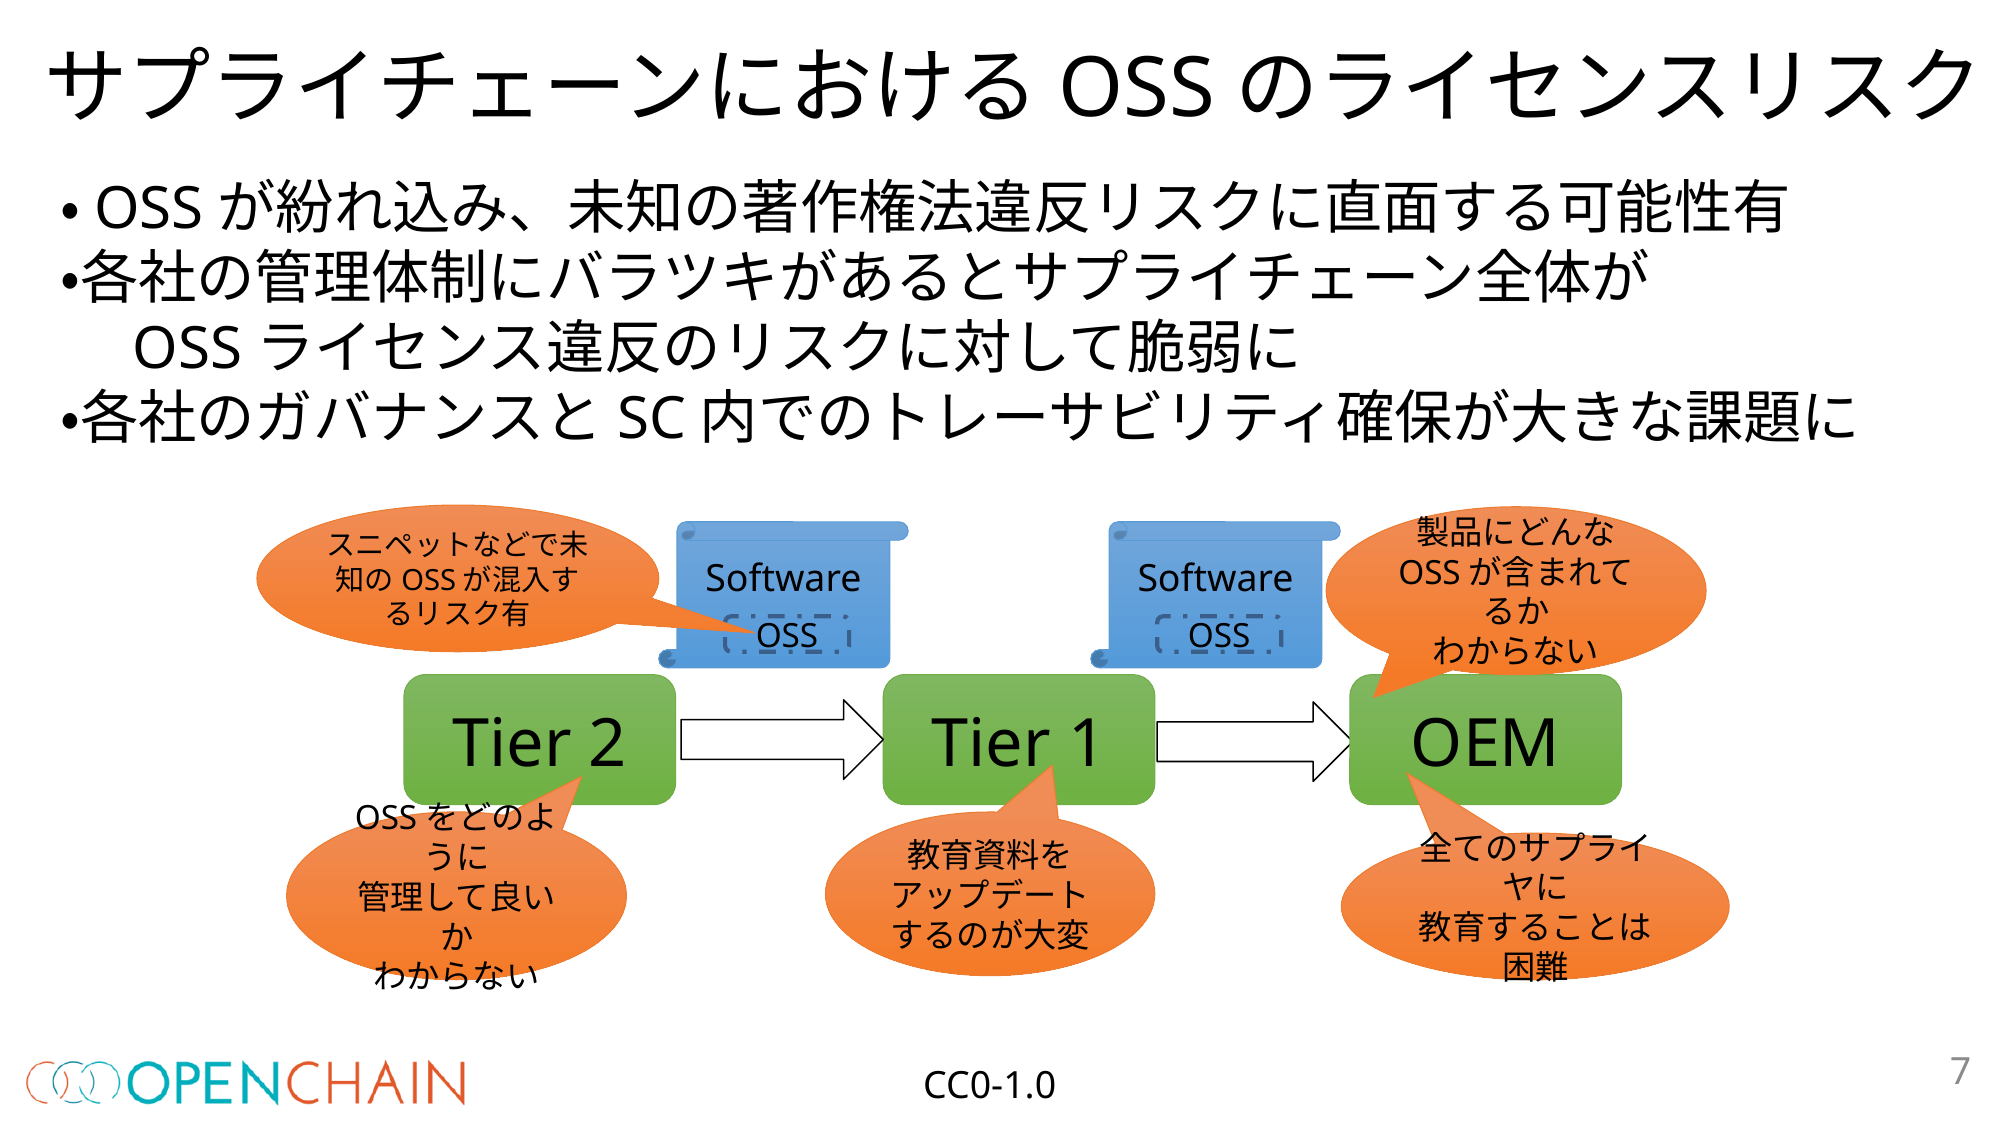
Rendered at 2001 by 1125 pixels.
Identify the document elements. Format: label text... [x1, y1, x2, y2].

text_box OSS [725, 616, 850, 652]
text_box ・OSSが紛れ込み、未知の著作権法違反リスクに直面する可能性有 ・各社の管理体制にバラツキがあるとサプライチェーン全体が OSSライセンス違反のリスクに対して脆弱に ・各社のガバナンスとSC内でのトレーサビリティ確保が大きな課題に [45, 163, 1935, 458]
text_box スニペットなどで未知のOSSが混入するリスク有 [256, 504, 755, 653]
text_box Tier 1 [882, 674, 1156, 806]
slide_number 7 [1536, 1042, 1987, 1103]
text_box Software [1090, 521, 1341, 669]
text_box [1157, 701, 1349, 782]
text_box 教育資料を アップデートするのが大変 [824, 764, 1156, 977]
text_box 製品にどんな OSSが含まれてるか わからない [1325, 506, 1707, 699]
text_box CC0-1.0 [621, 1053, 1072, 1114]
text_box OSSをどのように 管理して良いか わからない [286, 775, 627, 981]
picture [25, 1059, 466, 1106]
text_box 全てのサプライヤに 教育することは困難 [1340, 771, 1730, 981]
text_box サプライチェーンにおけるOSSのライセンスリスク [29, 25, 2000, 141]
text_box Software [658, 521, 909, 669]
text_box Tier 2 [403, 674, 677, 806]
text_box OSS [1157, 616, 1282, 652]
text_box [681, 699, 884, 780]
text_box OEM [1349, 674, 1623, 806]
